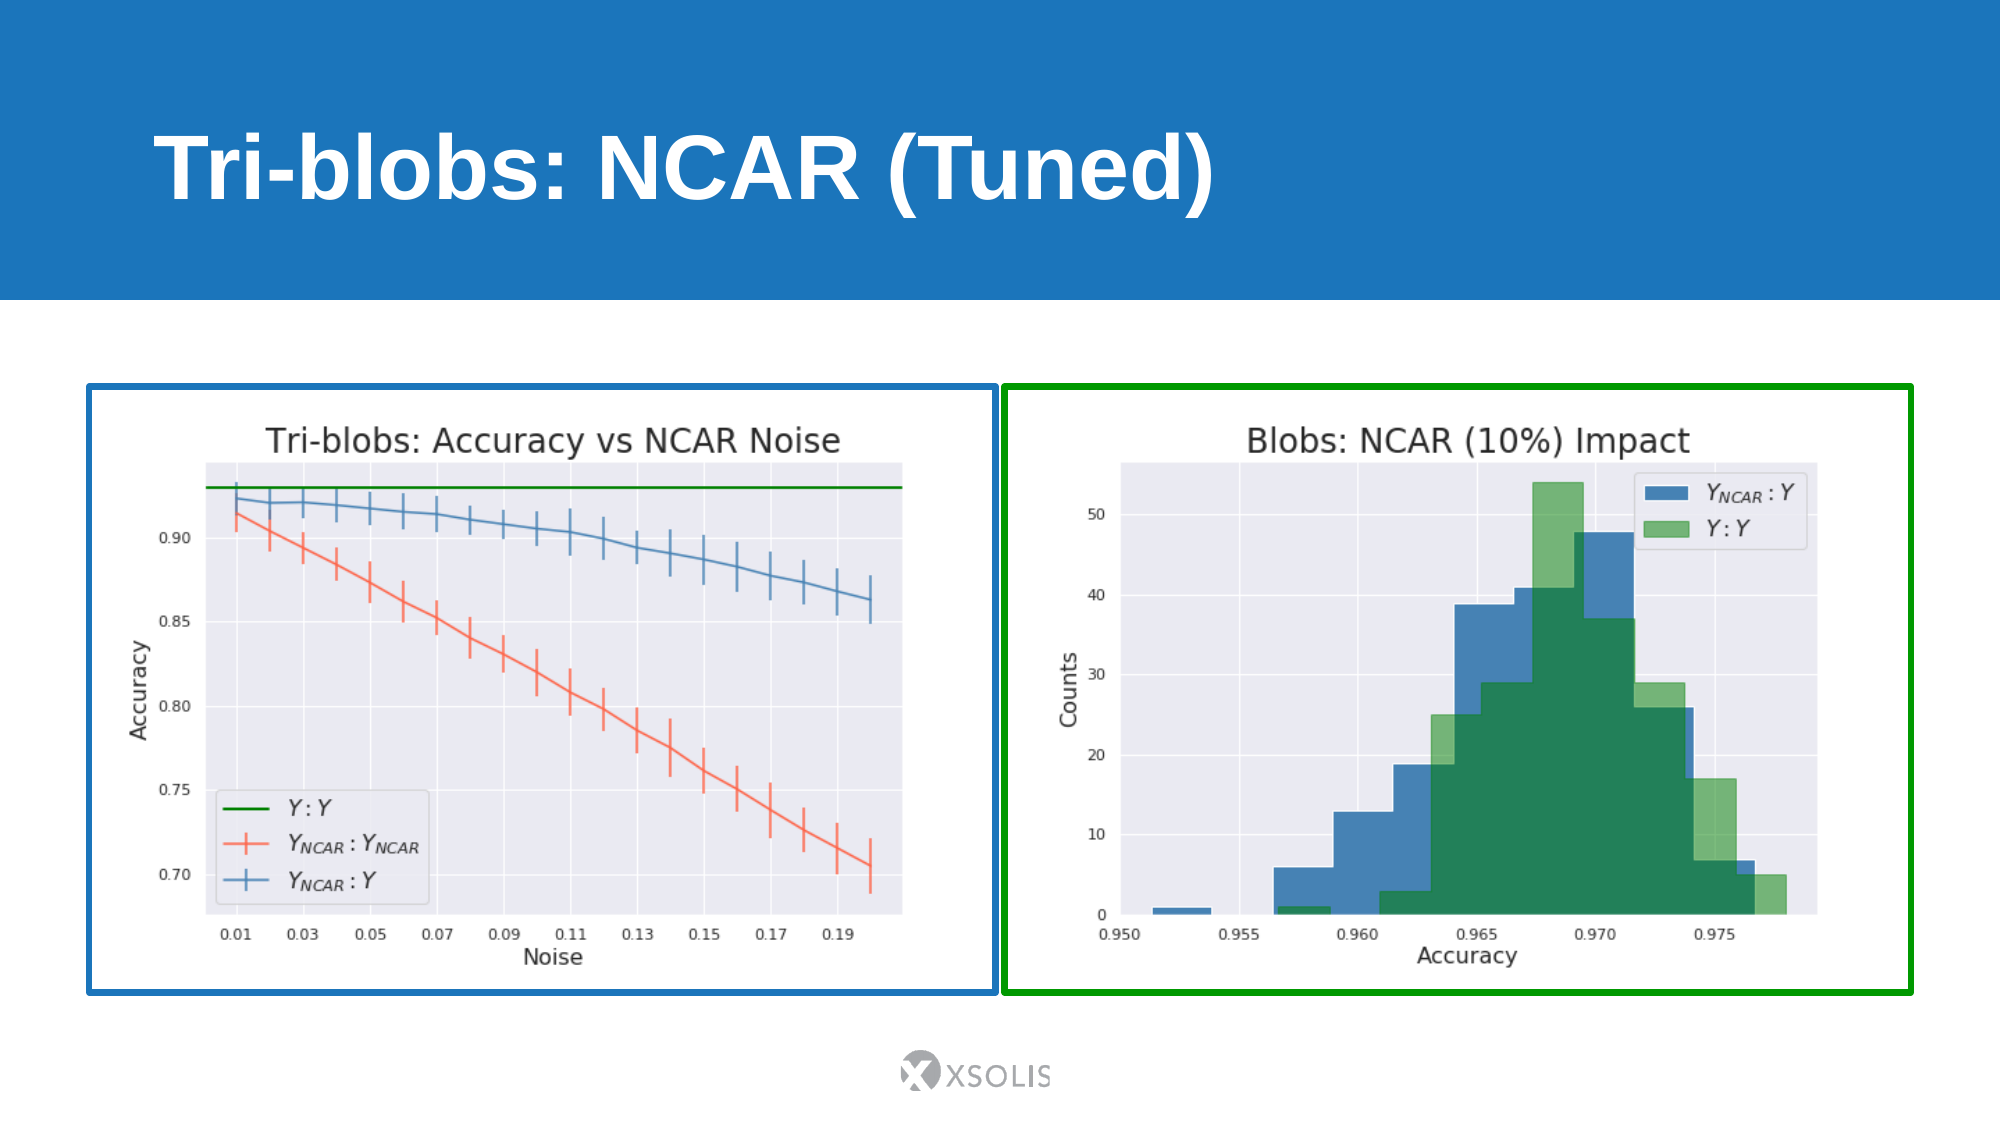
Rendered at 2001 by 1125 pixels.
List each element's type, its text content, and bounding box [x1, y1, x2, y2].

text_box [92, 389, 1908, 990]
title Tri-blobs: NCAR (Tuned) [138, 62, 1863, 278]
